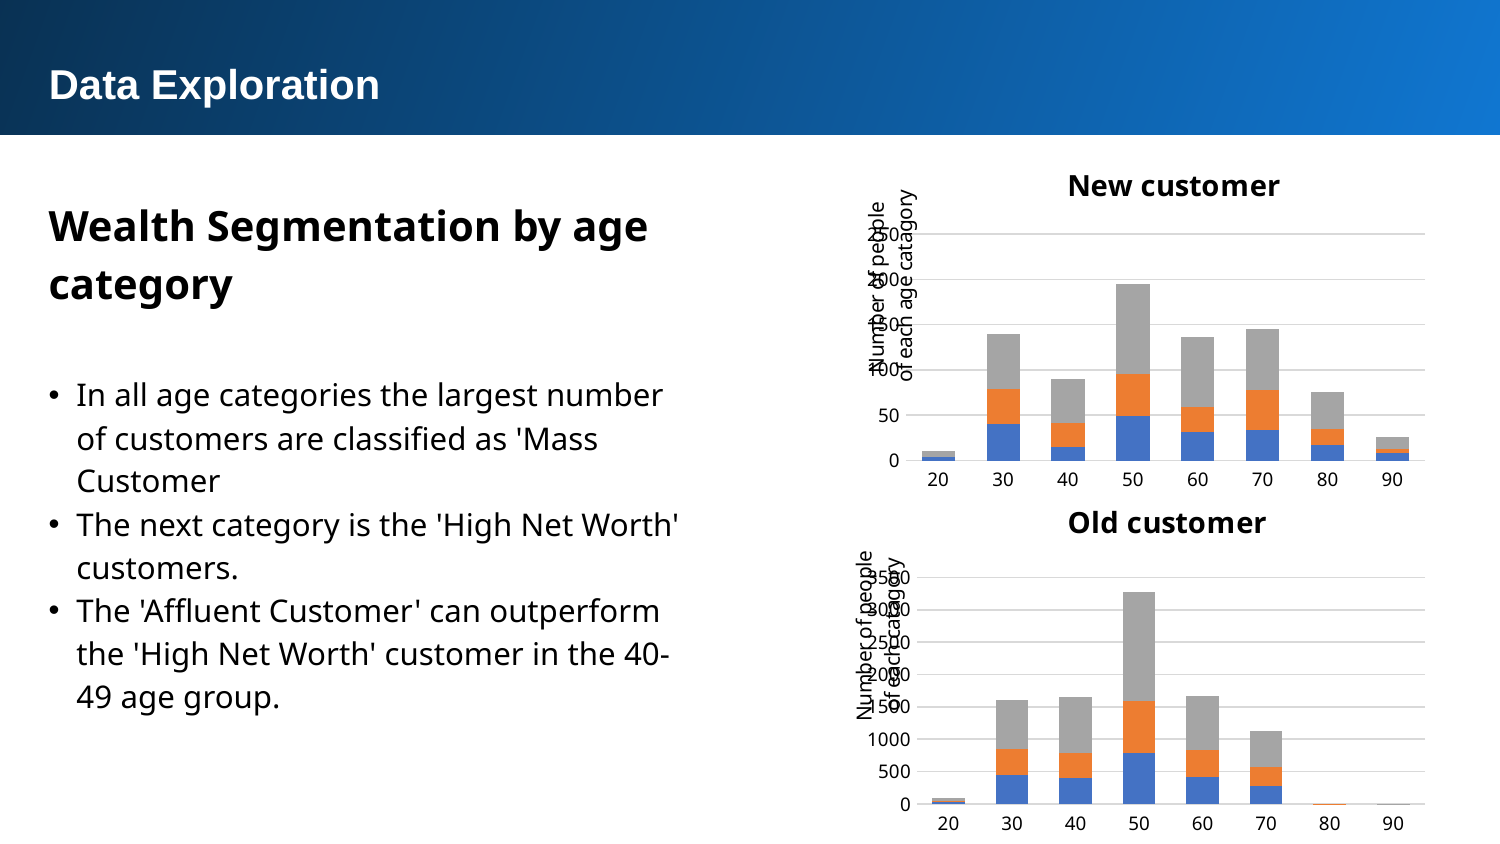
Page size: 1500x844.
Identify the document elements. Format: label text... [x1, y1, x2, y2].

text_box In all age categories the largest number of customers are classified as 'Mass Customer The next category is the 'High Net Worth' customers. The 'Affluent Customer' can outperform the 'High Net Worth' customer in the 40-49 age group. [33, 355, 699, 730]
chart [757, 139, 1439, 844]
text_box Wealth Segmentation by age category [33, 177, 752, 323]
text_box Data Exploration [33, 43, 1439, 124]
text_box [0, 0, 1500, 135]
